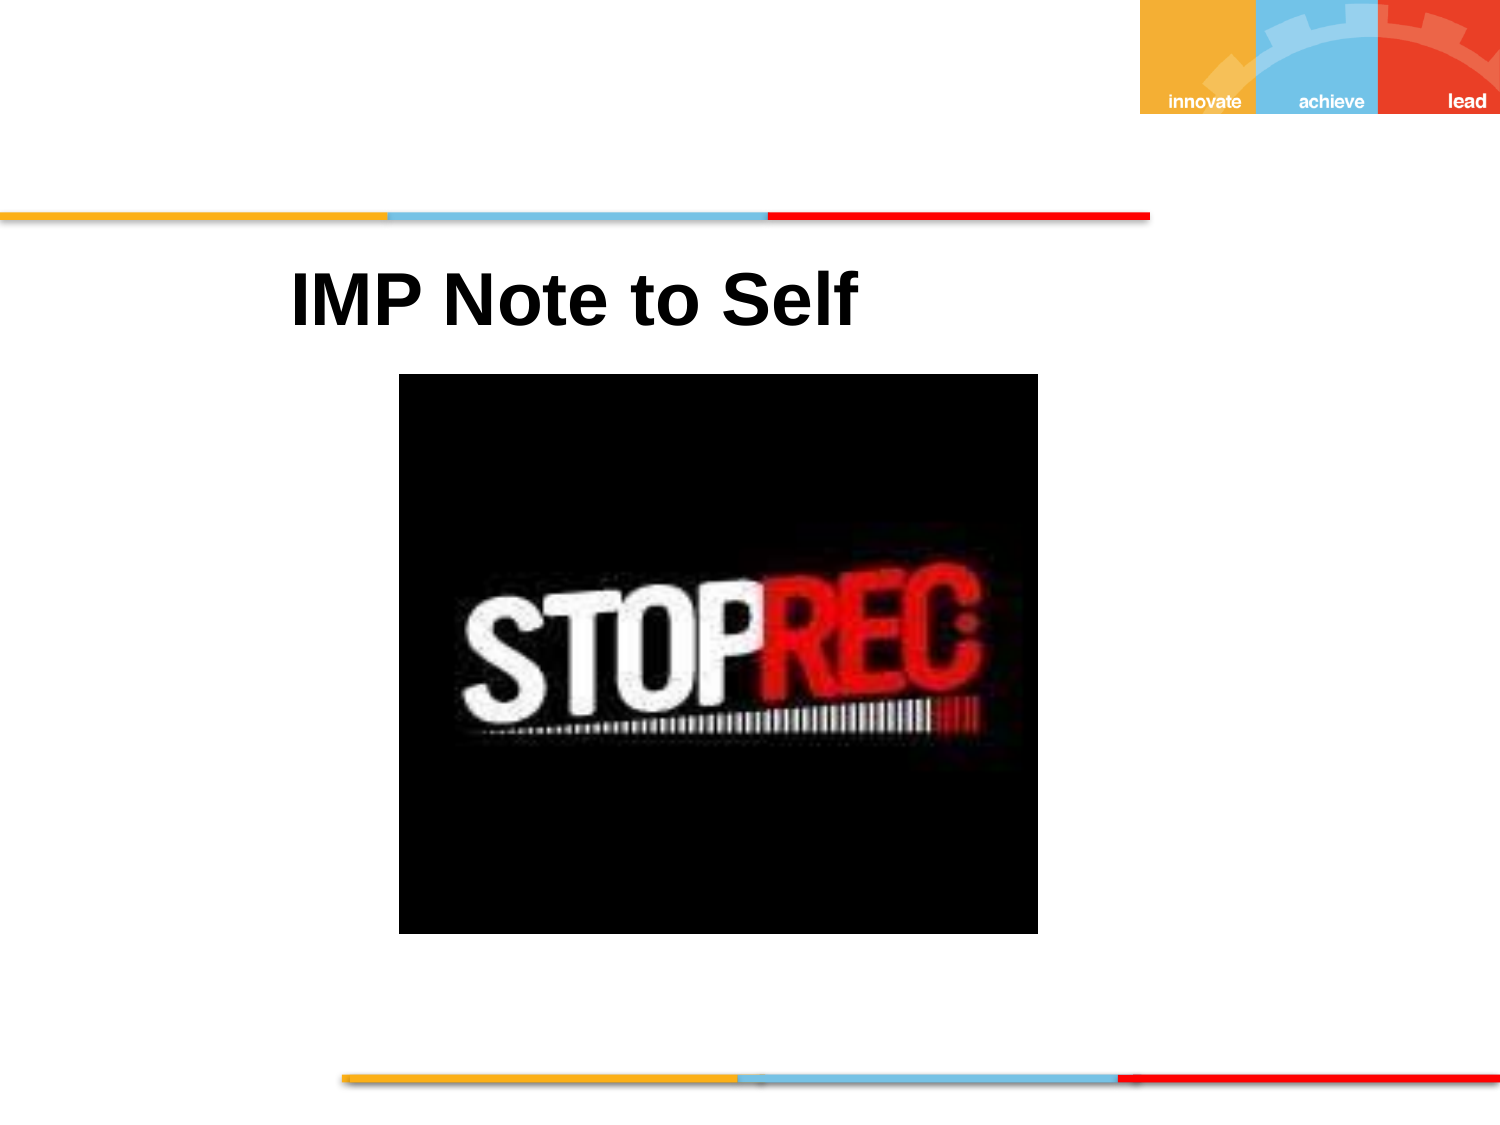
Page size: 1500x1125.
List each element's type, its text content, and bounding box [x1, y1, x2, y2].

picture [399, 374, 1039, 934]
title IMP Note to Self [237, 224, 1125, 366]
picture [1140, 0, 1500, 114]
